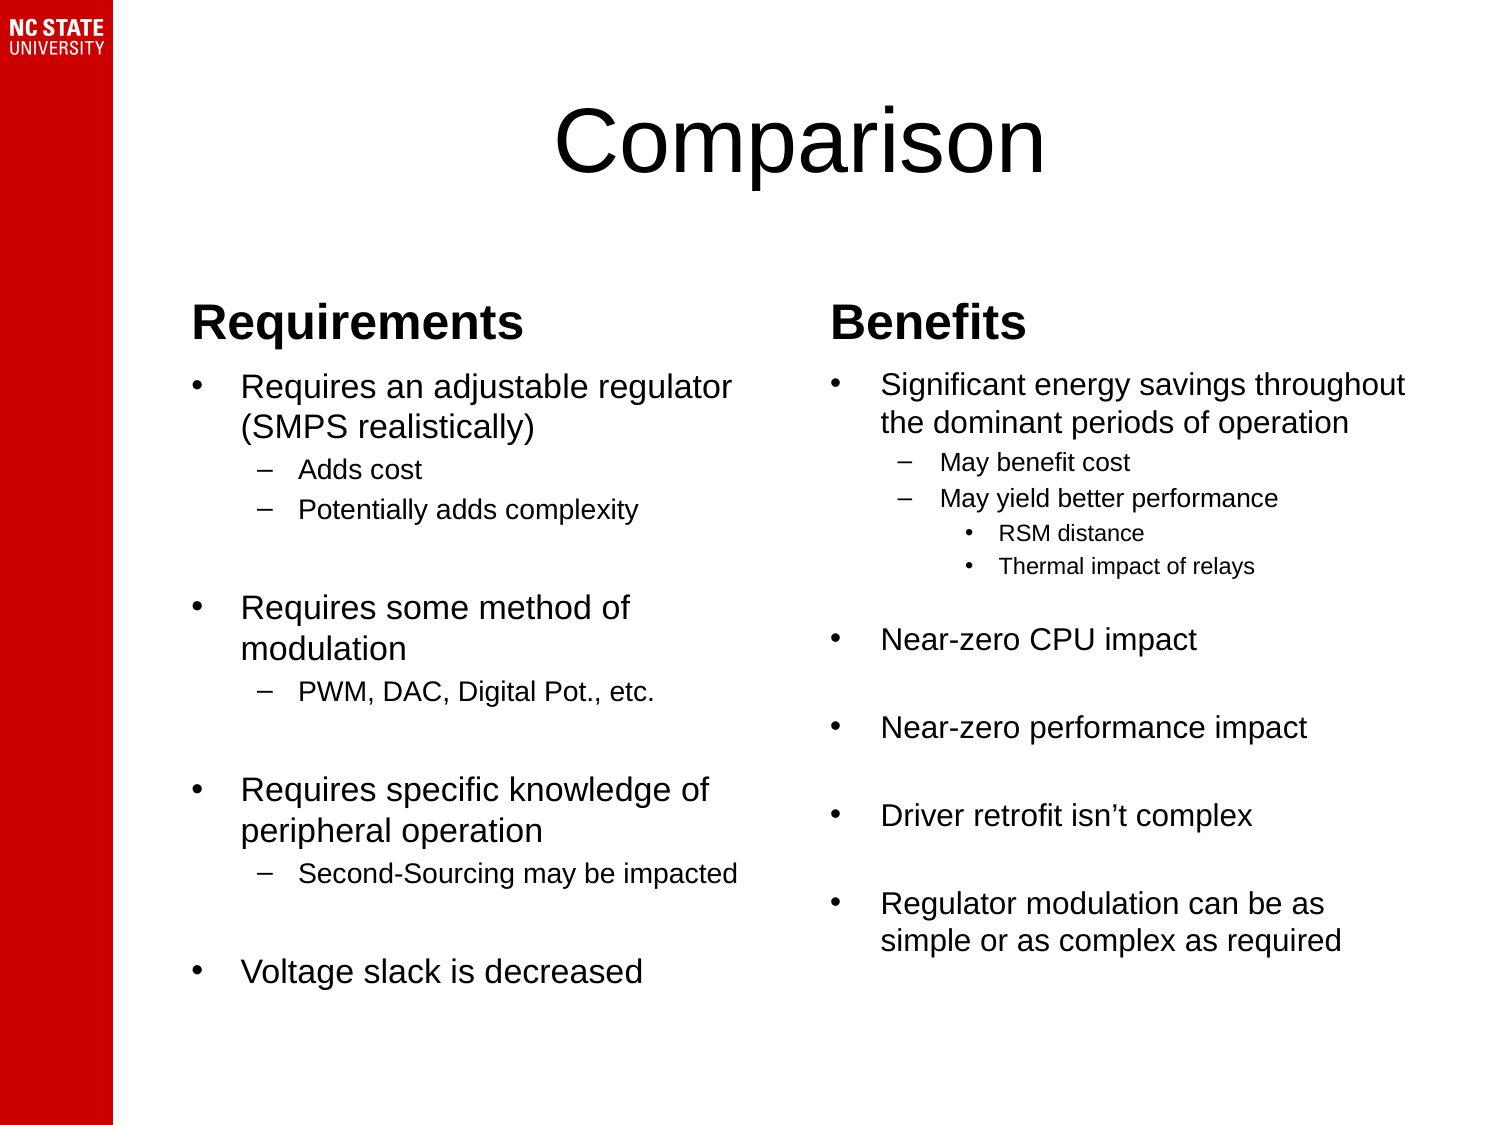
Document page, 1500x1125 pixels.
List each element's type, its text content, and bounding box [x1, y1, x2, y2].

picture [0, 0, 113, 1125]
list Requires an adjustable regulator (SMPS realistically) Adds cost Potentially adds complexity Requires some method of modulation PWM, DAC, Digital Pot., etc. Requires specific knowledge of peripheral operation Second-Sourcing may be impacted Voltage slack is decreased [176, 356, 806, 1005]
title Comparison [176, 42, 1425, 230]
list Benefits [815, 251, 1425, 356]
list Requirements [176, 251, 806, 356]
list Significant energy savings throughout the dominant periods of operation May benefit cost May yield better performance RSM distance Thermal impact of relays Near-zero CPU impact Near-zero performance impact Driver retrofit isn’t complex Regulator modulation can be as simple or as complex as required [815, 356, 1425, 1005]
